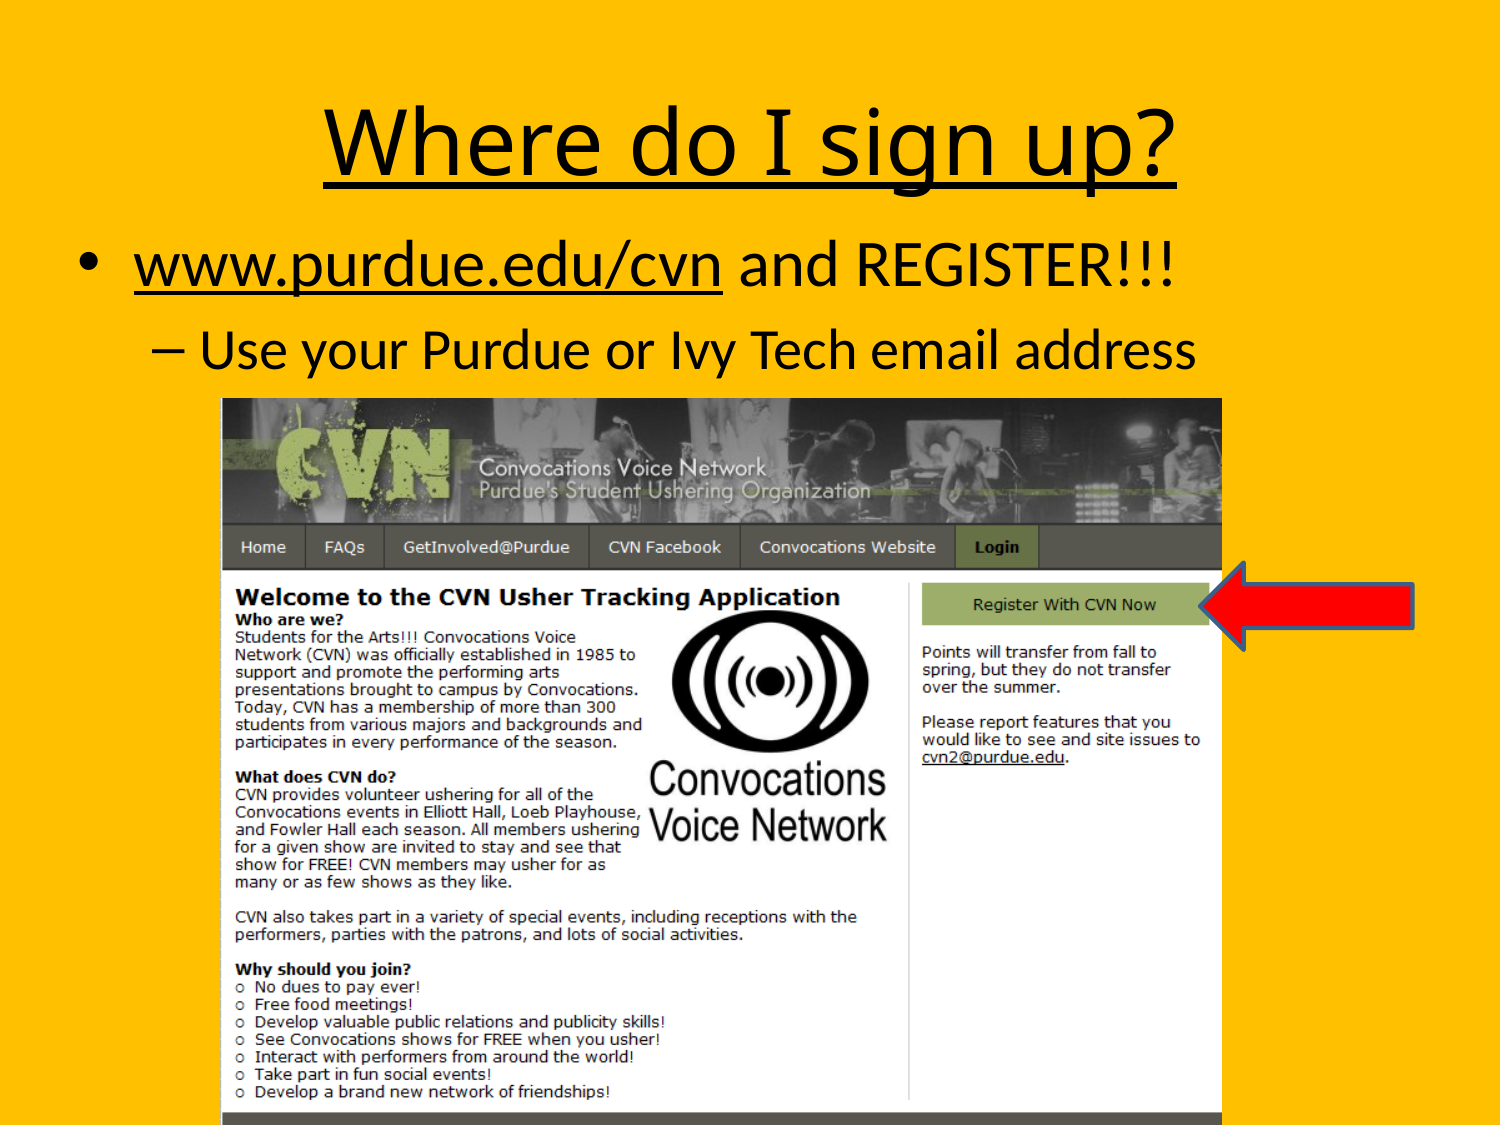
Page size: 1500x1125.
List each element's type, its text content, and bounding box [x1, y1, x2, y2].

picture [220, 397, 1223, 1125]
title Where do I sign up? [75, 45, 1425, 233]
text_box [1226, 560, 1415, 652]
list www.purdue.edu/cvn and REGISTER!!! Use your Purdue or Ivy Tech email address [62, 212, 1413, 955]
